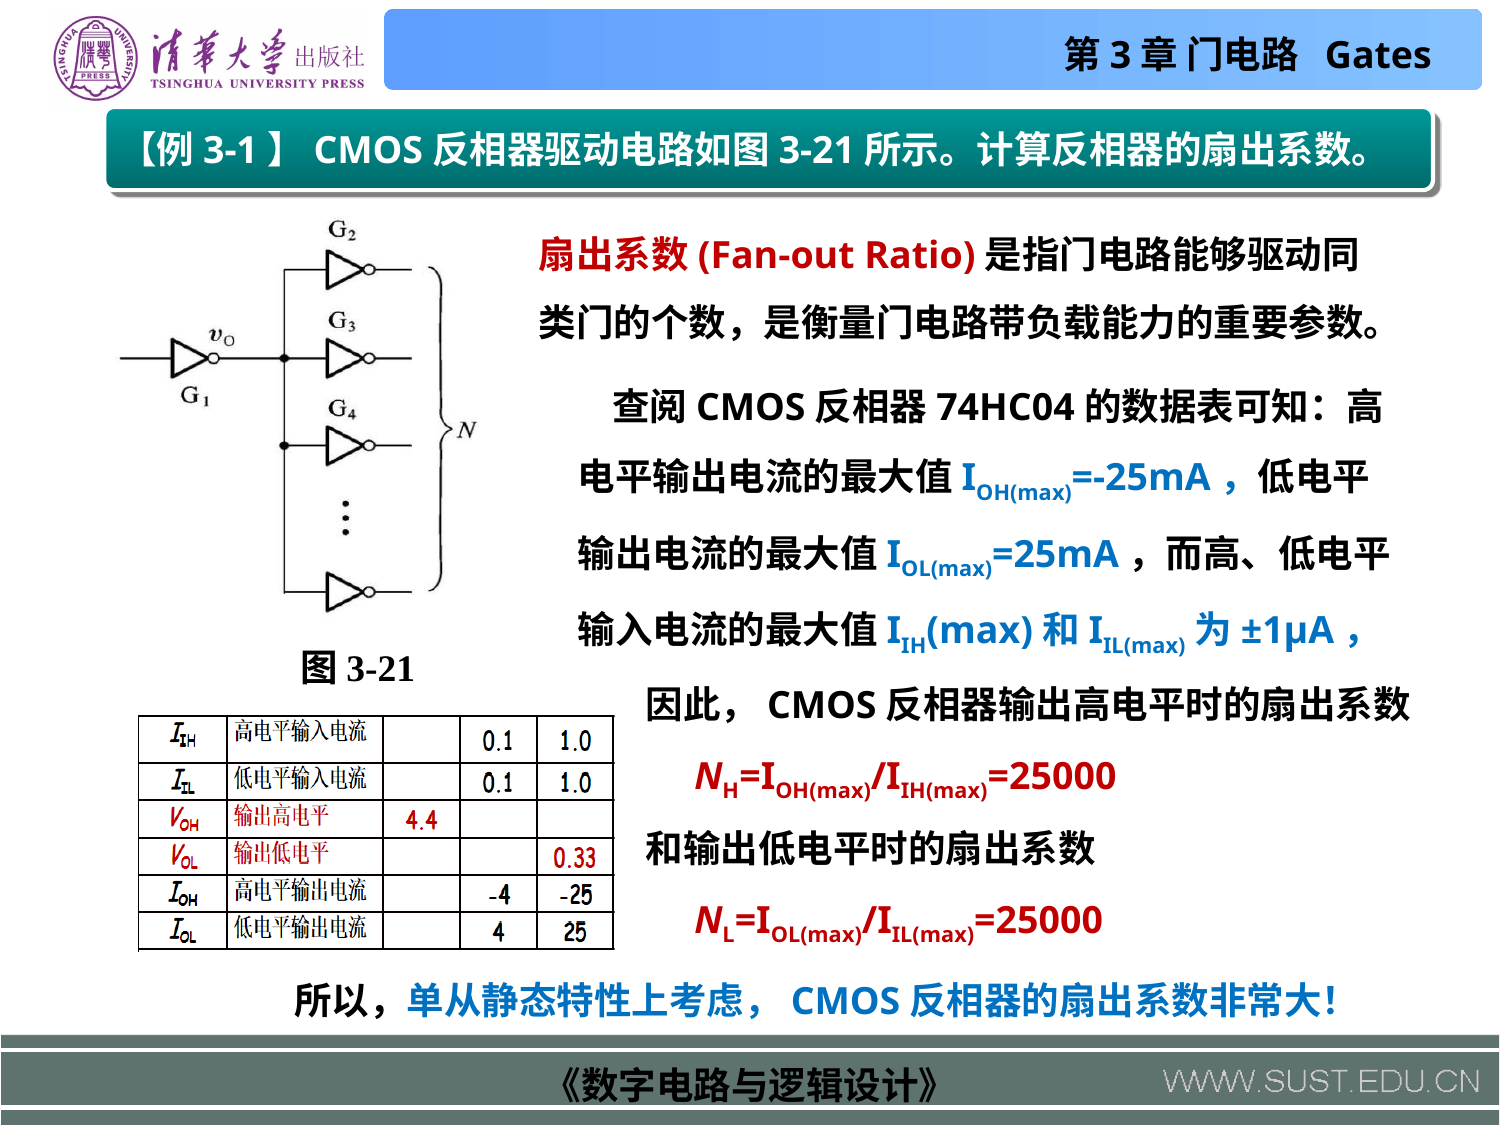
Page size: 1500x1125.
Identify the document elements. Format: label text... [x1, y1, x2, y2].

picture [100, 211, 510, 619]
text_box 【例3-1】CMOS反相器驱动电路如图3-21所示。计算反相器的扇出系数。 [104, 118, 1409, 179]
text_box 查阅CMOS反相器74HC04的数据表可知：高电平输出电流的最大值IOH(max)=-25mA，低电平输出电流的最大值IOL(max)=25mA，而高、低电平输入电流的最大值IIH(max)和IIL(max)为±1μA， [562, 352, 1421, 665]
text_box [104, 106, 1433, 191]
picture [50, 8, 367, 110]
text_box 所以，单从静态特性上考虑，CMOS反相器的扇出系数非常大！ [279, 969, 1386, 1030]
text_box 因此，CMOS反相器输出高电平时的扇出系数 NH=IOH(max)/IIH(max)=25000 和输出低电平时的扇出系数 NL=IOL(max)/IIL(max)=25000 [630, 651, 1456, 955]
text_box 扇出系数(Fan-out Ratio)是指门电路能够驱动同类门的个数，是衡量门电路带负载能力的重要参数。 [524, 201, 1409, 351]
text_box 电平表 [1151, 1057, 1492, 1105]
text_box 图3-21 [285, 637, 430, 697]
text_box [135, 715, 615, 952]
